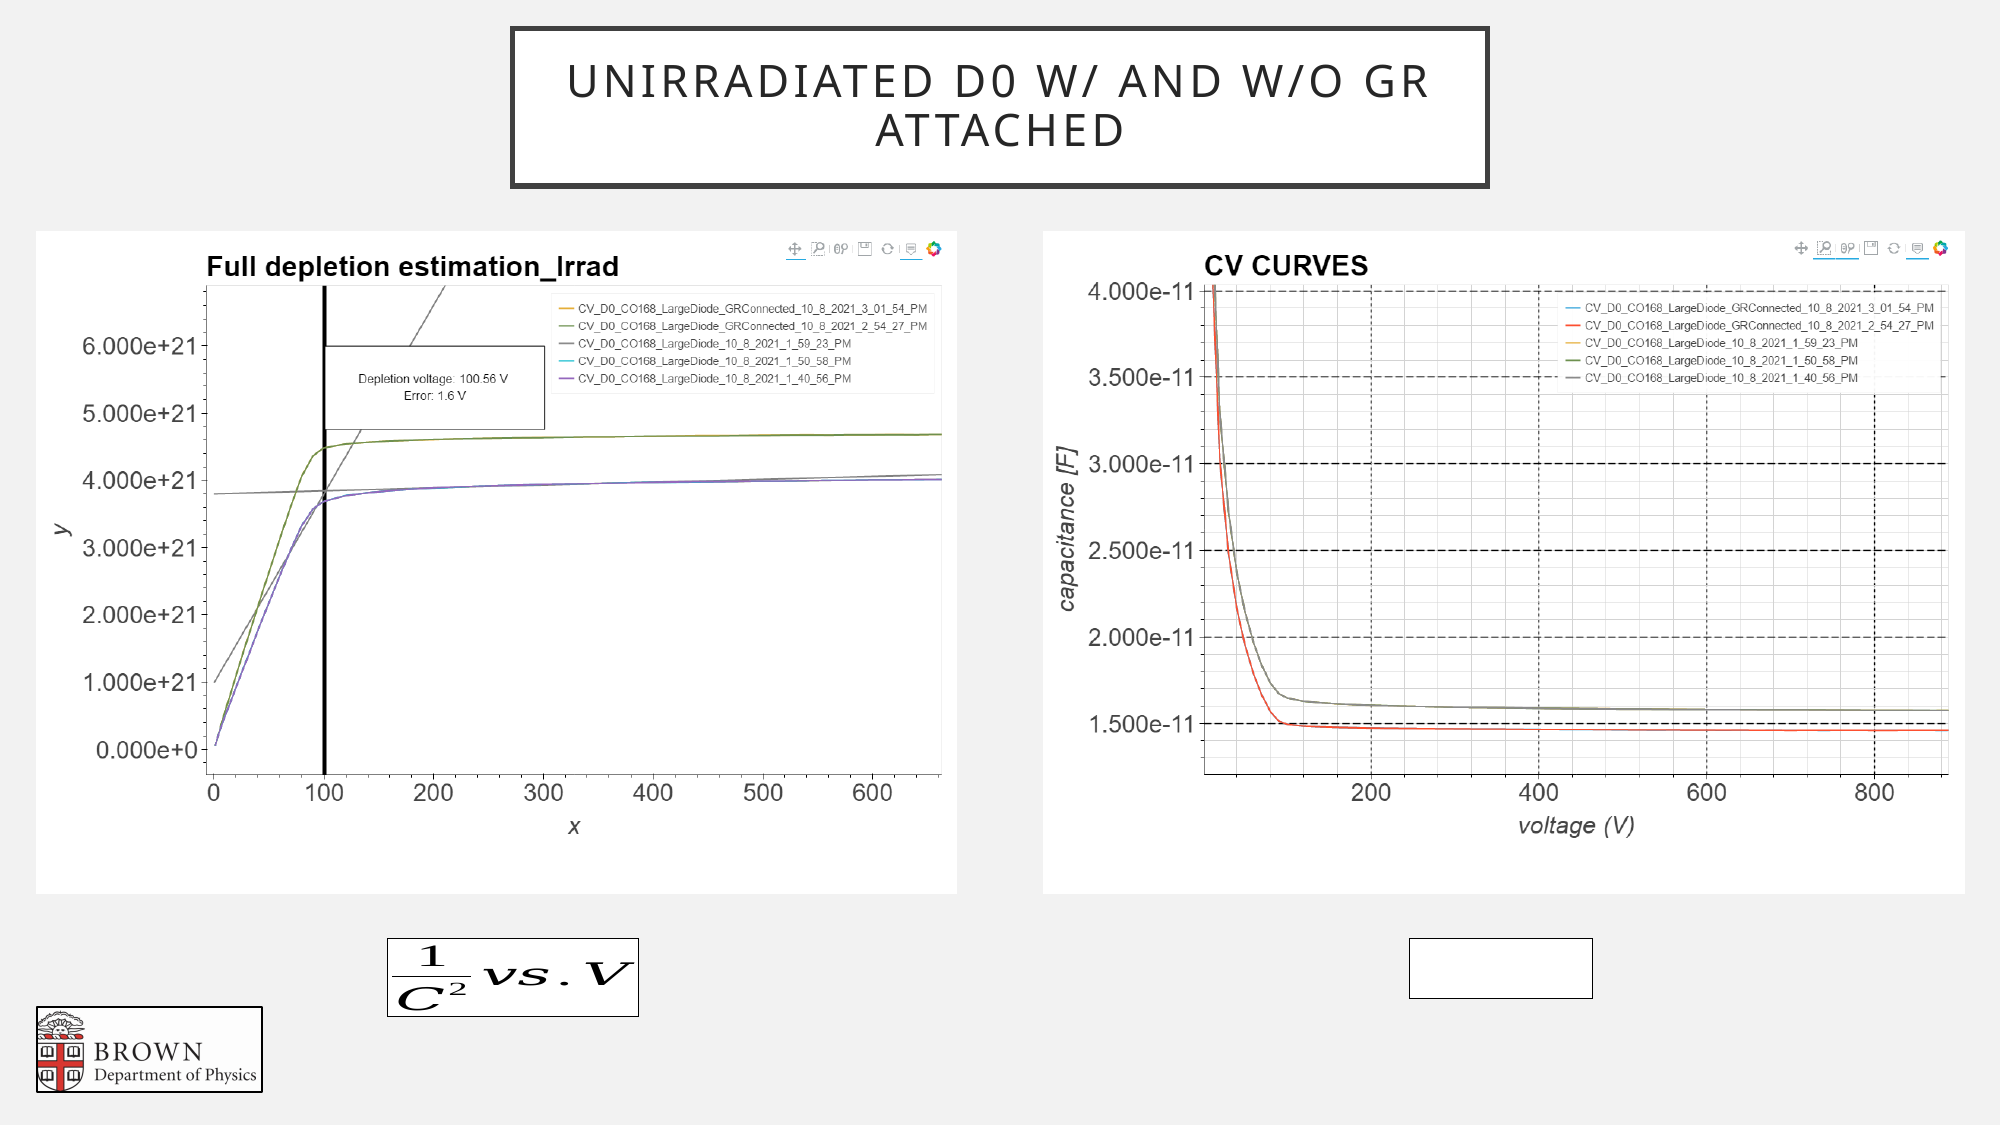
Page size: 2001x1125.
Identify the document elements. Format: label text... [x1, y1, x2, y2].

picture [38, 1008, 261, 1091]
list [1043, 231, 1965, 894]
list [36, 231, 957, 894]
title Unirradiated D0 W/ and W/O GR Attached [510, 26, 1490, 189]
